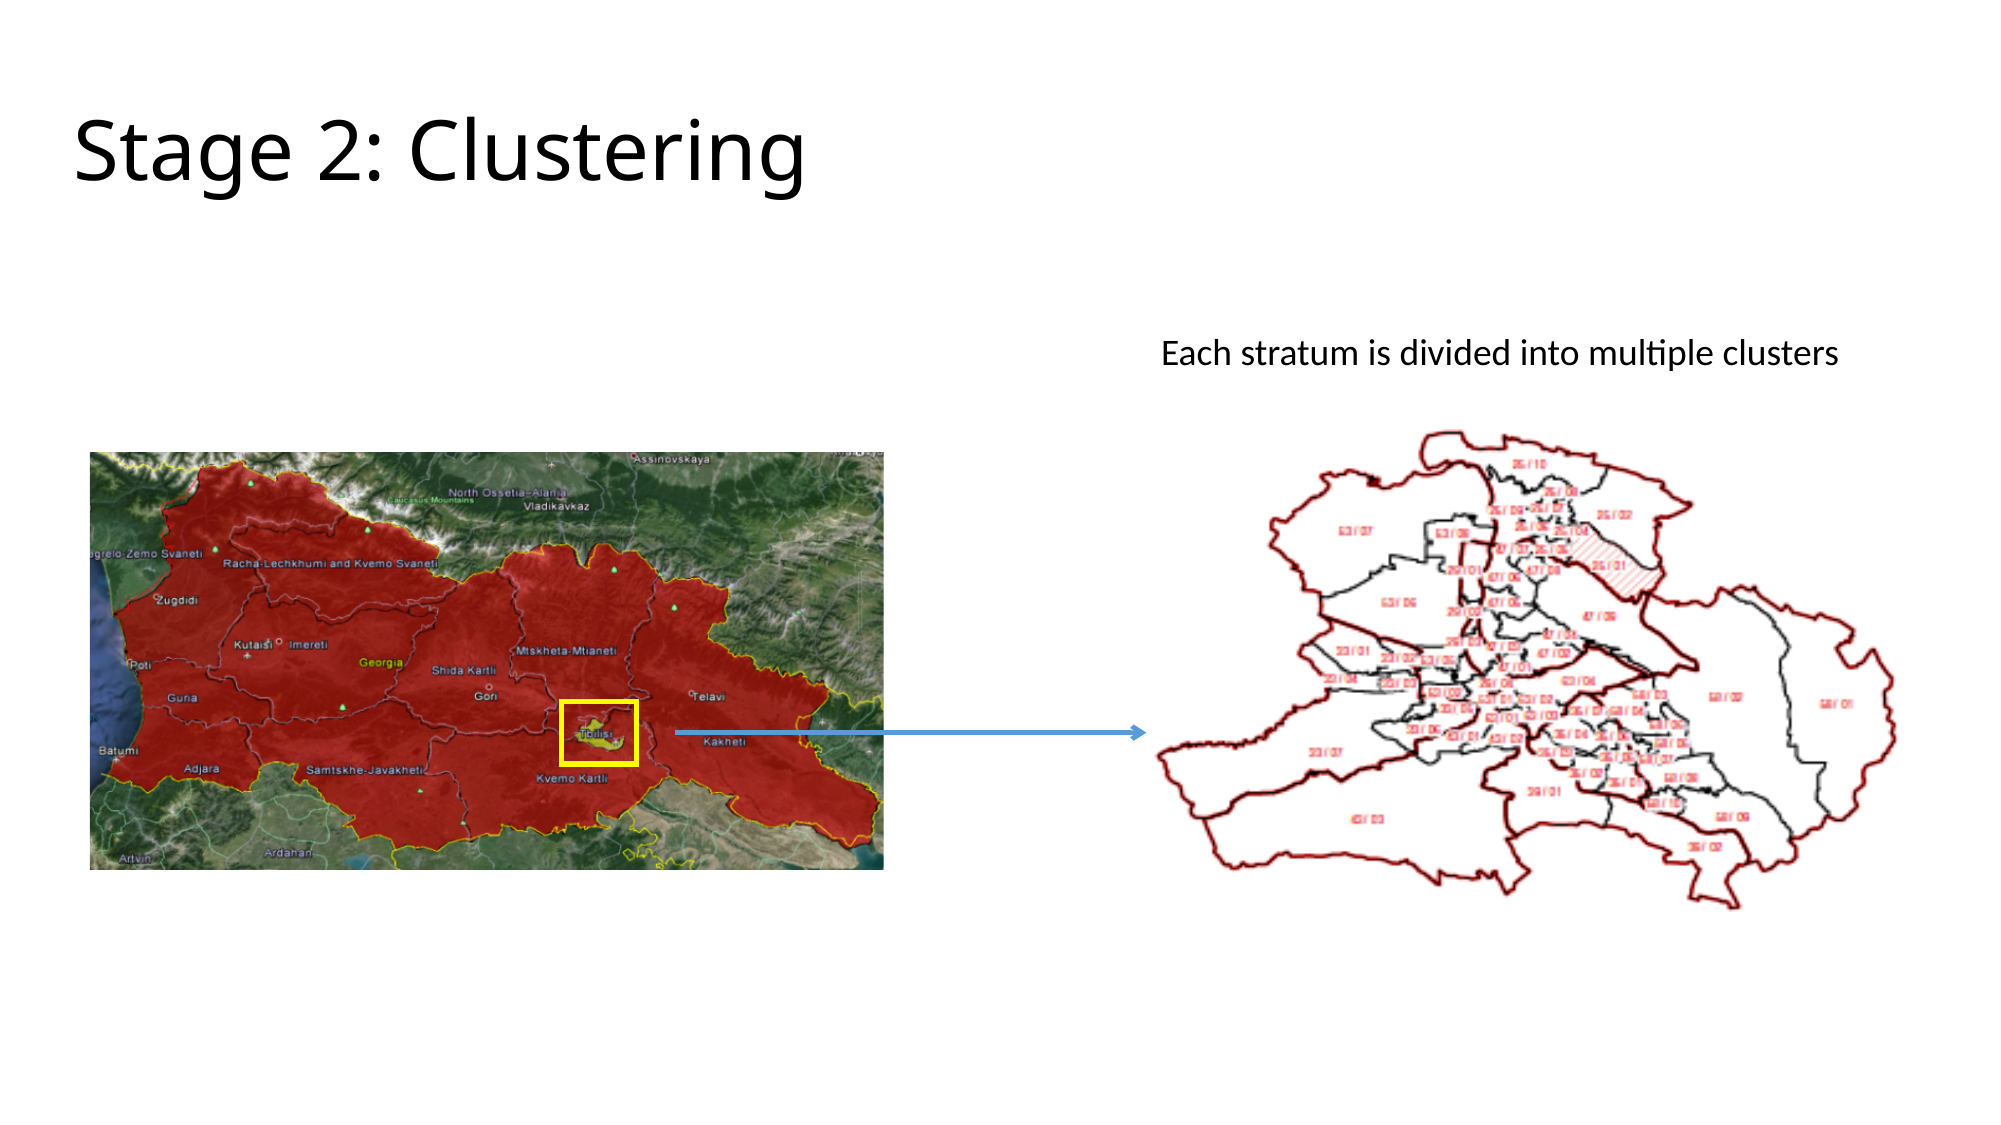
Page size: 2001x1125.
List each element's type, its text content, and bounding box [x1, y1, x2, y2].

text_box Stage 2: Clustering [58, 84, 1784, 223]
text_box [89, 414, 1909, 919]
text_box Each stratum is divided into multiple clusters [1146, 320, 1892, 381]
